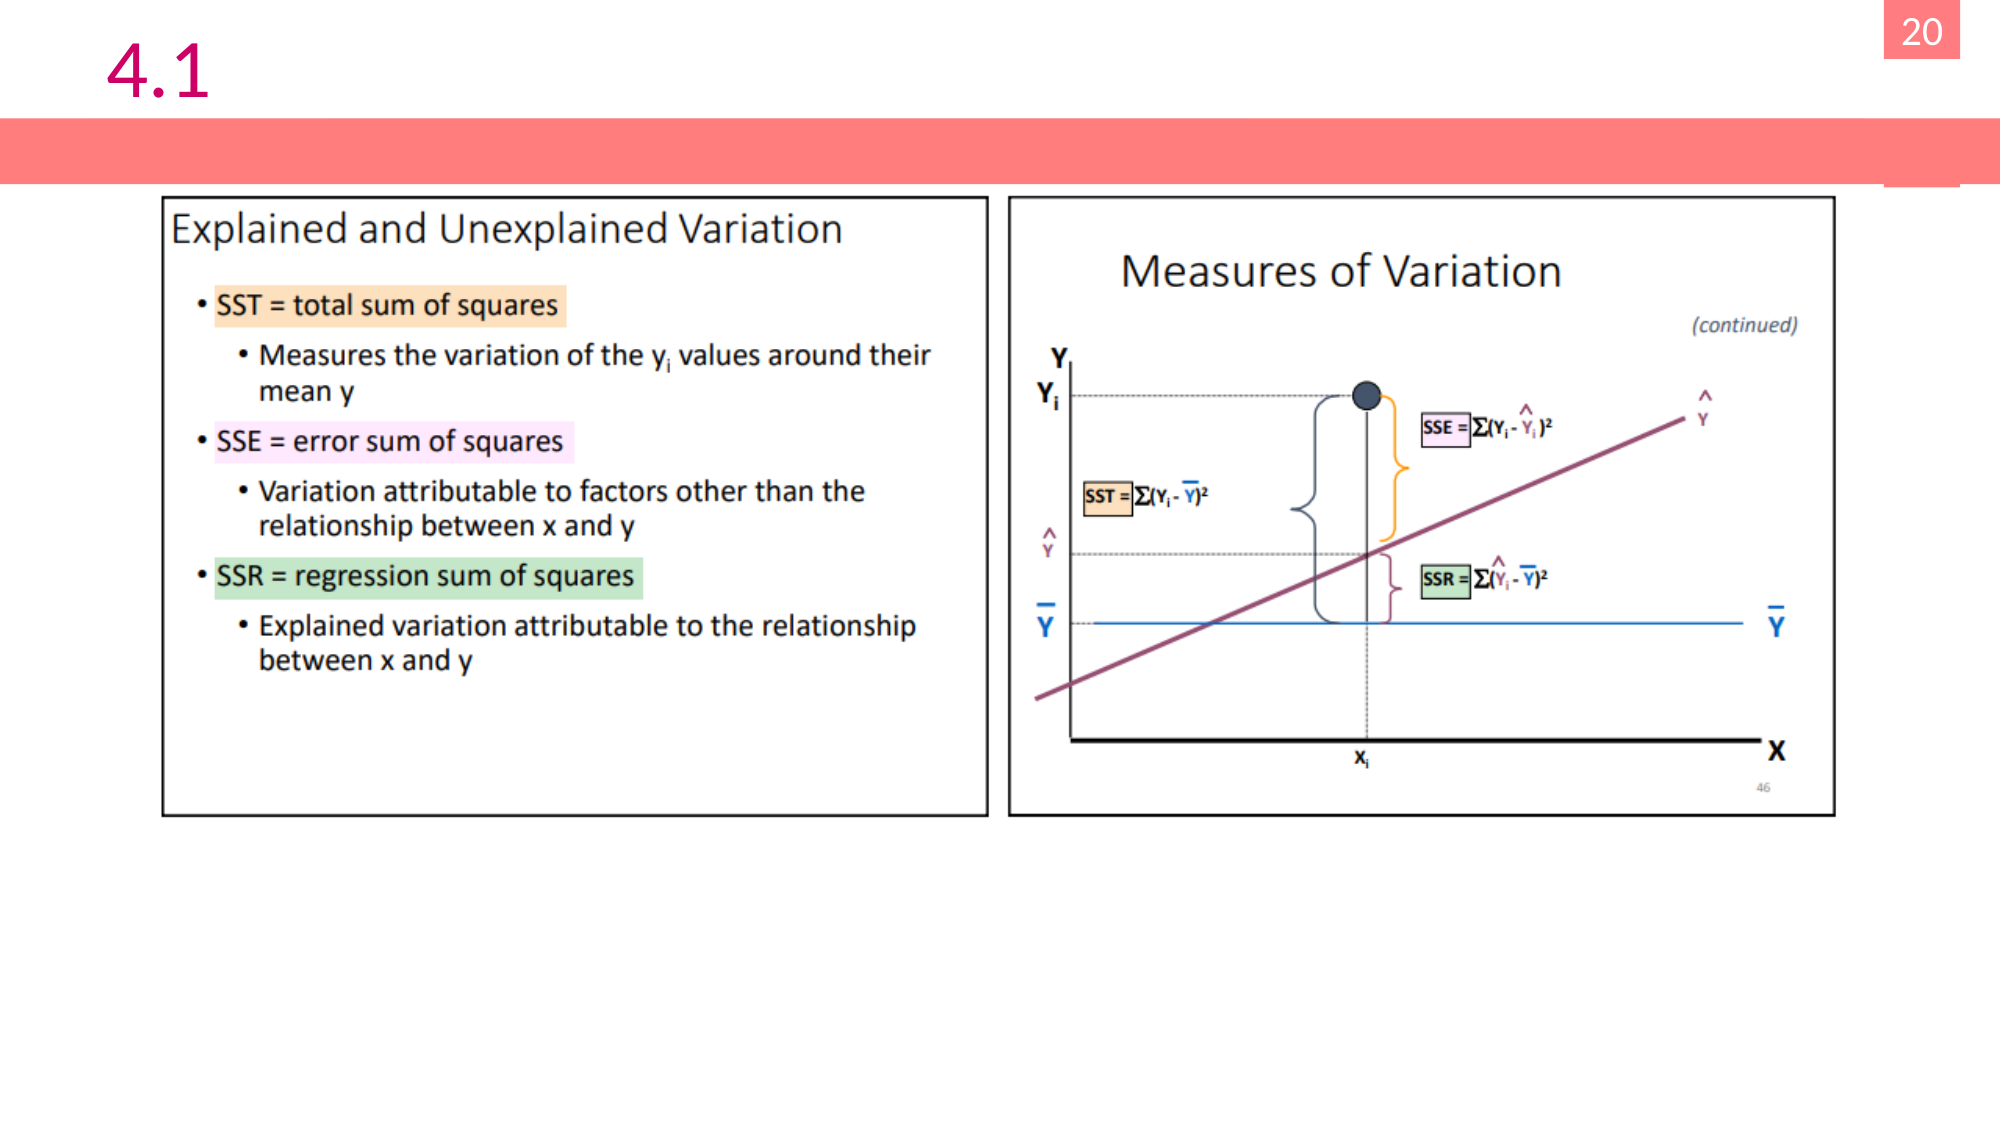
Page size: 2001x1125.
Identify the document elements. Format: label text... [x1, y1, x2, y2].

picture [154, 190, 1847, 825]
slide_number 20 [1883, 0, 1961, 59]
text_box 4.1 [91, 6, 1865, 118]
text_box [0, 118, 2000, 185]
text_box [91, 118, 1865, 122]
